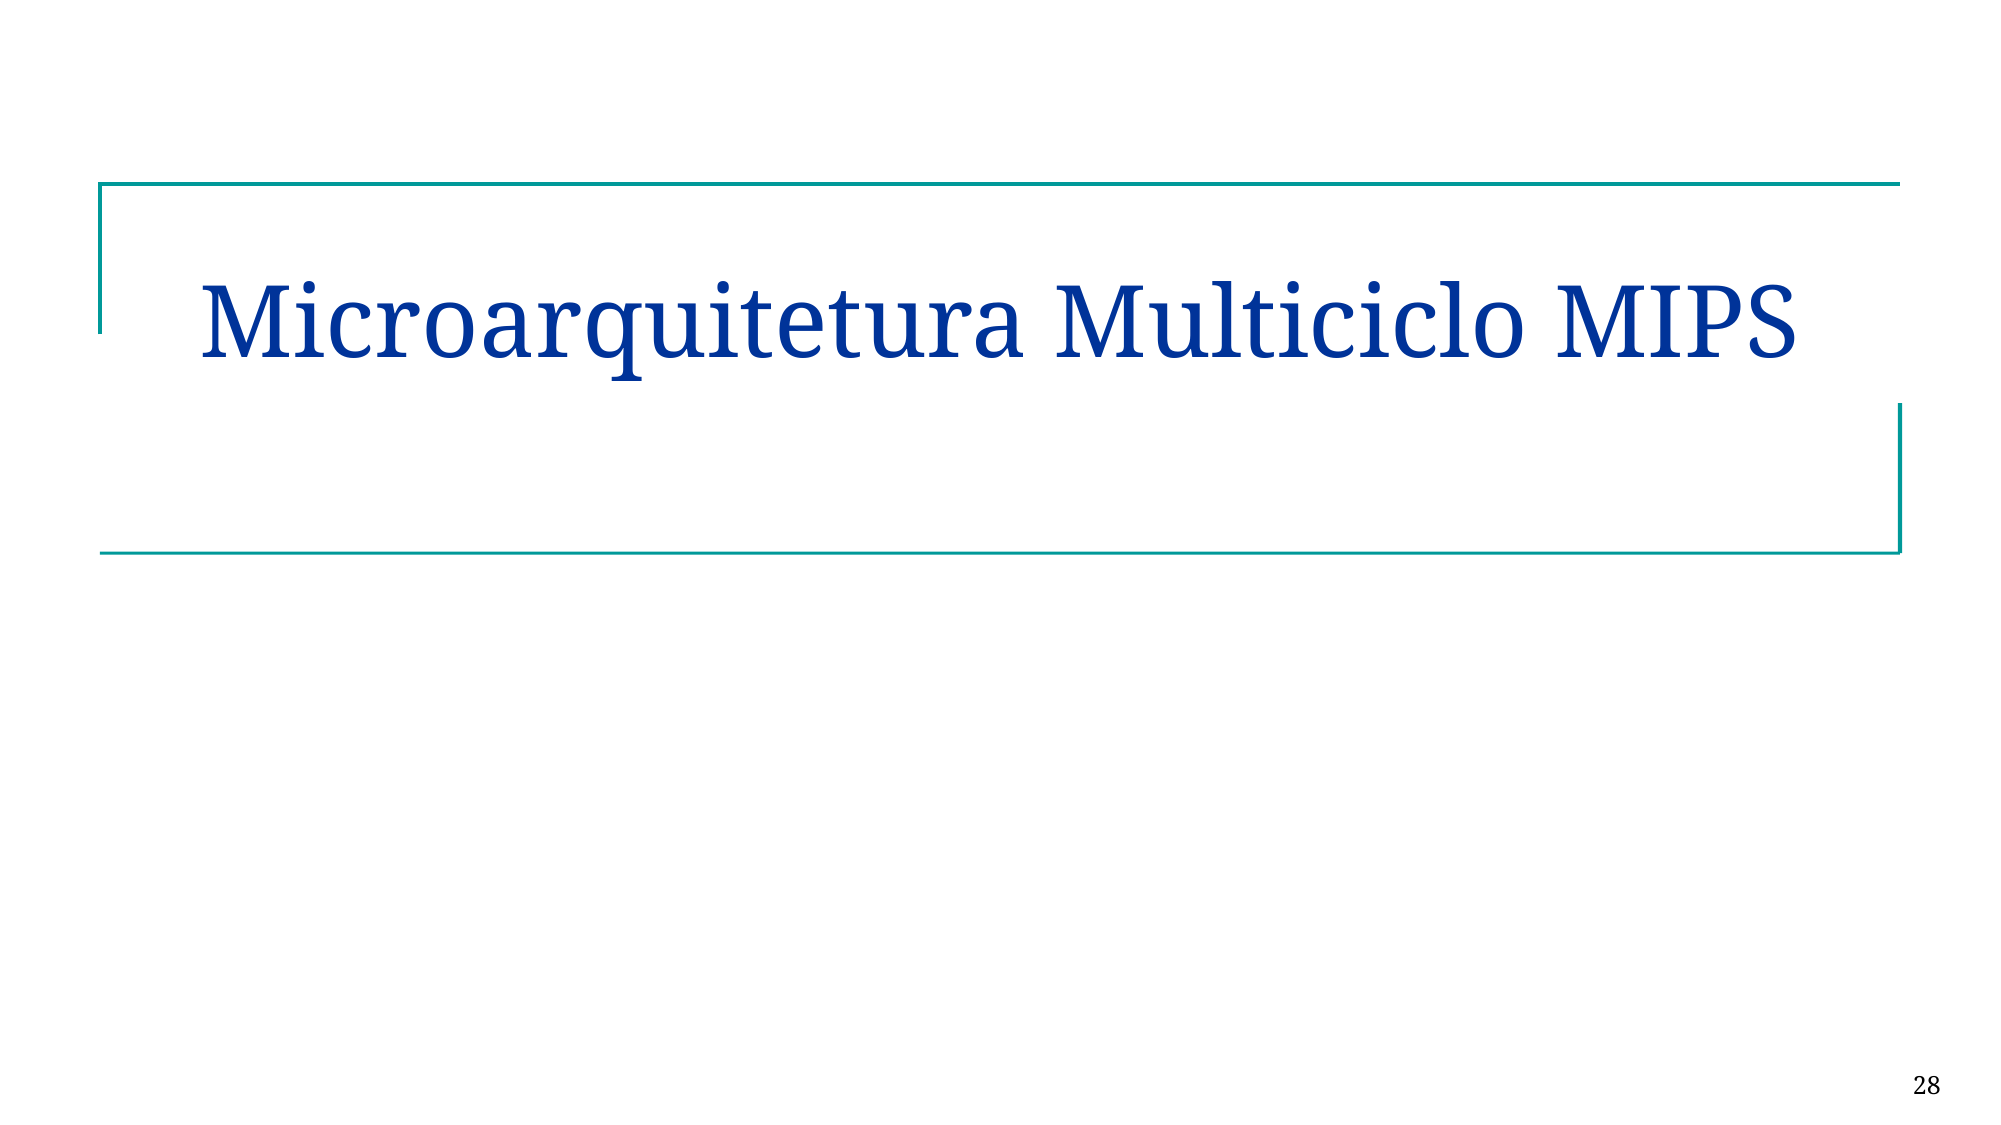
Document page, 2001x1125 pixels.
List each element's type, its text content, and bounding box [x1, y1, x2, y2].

title Microarquitetura Multiciclo MIPS [125, 249, 1875, 538]
slide_number 28 [1468, 1036, 1957, 1112]
